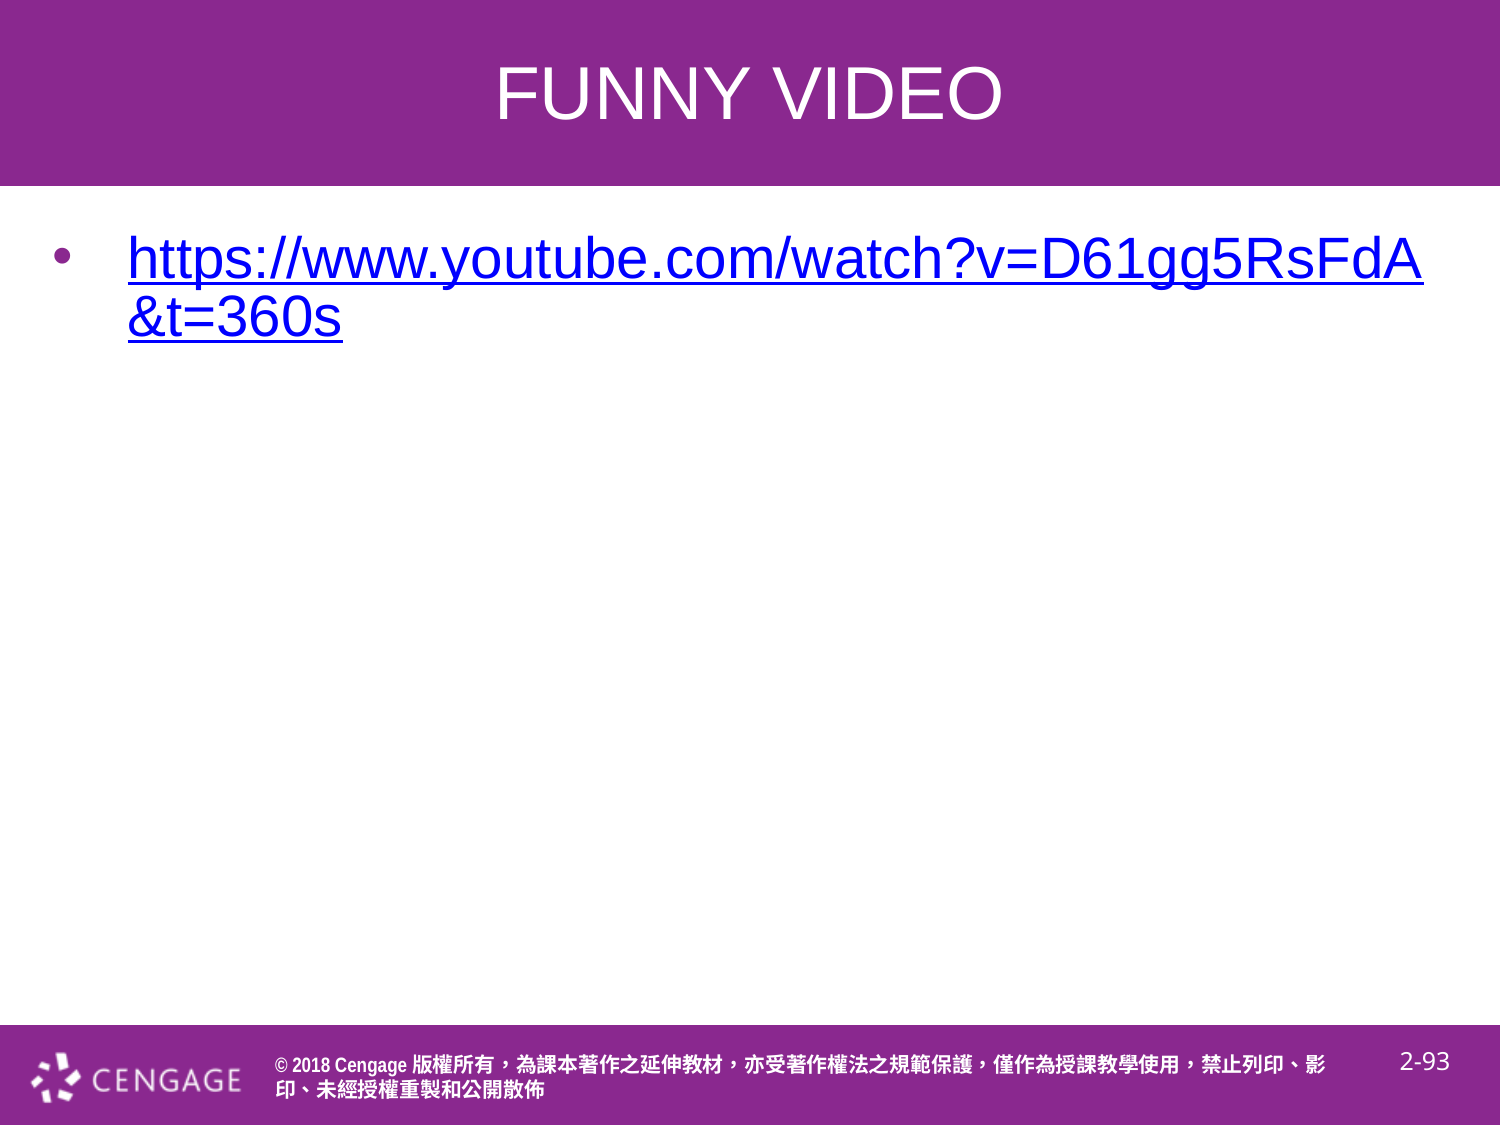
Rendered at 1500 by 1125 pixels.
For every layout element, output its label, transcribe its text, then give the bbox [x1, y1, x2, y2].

title FUNNY VIDEO [7, 4, 1493, 175]
list https://www.youtube.com/watch?v=D61gg5RsFdA&t=360s [37, 212, 1475, 1005]
picture [21, 1043, 246, 1111]
